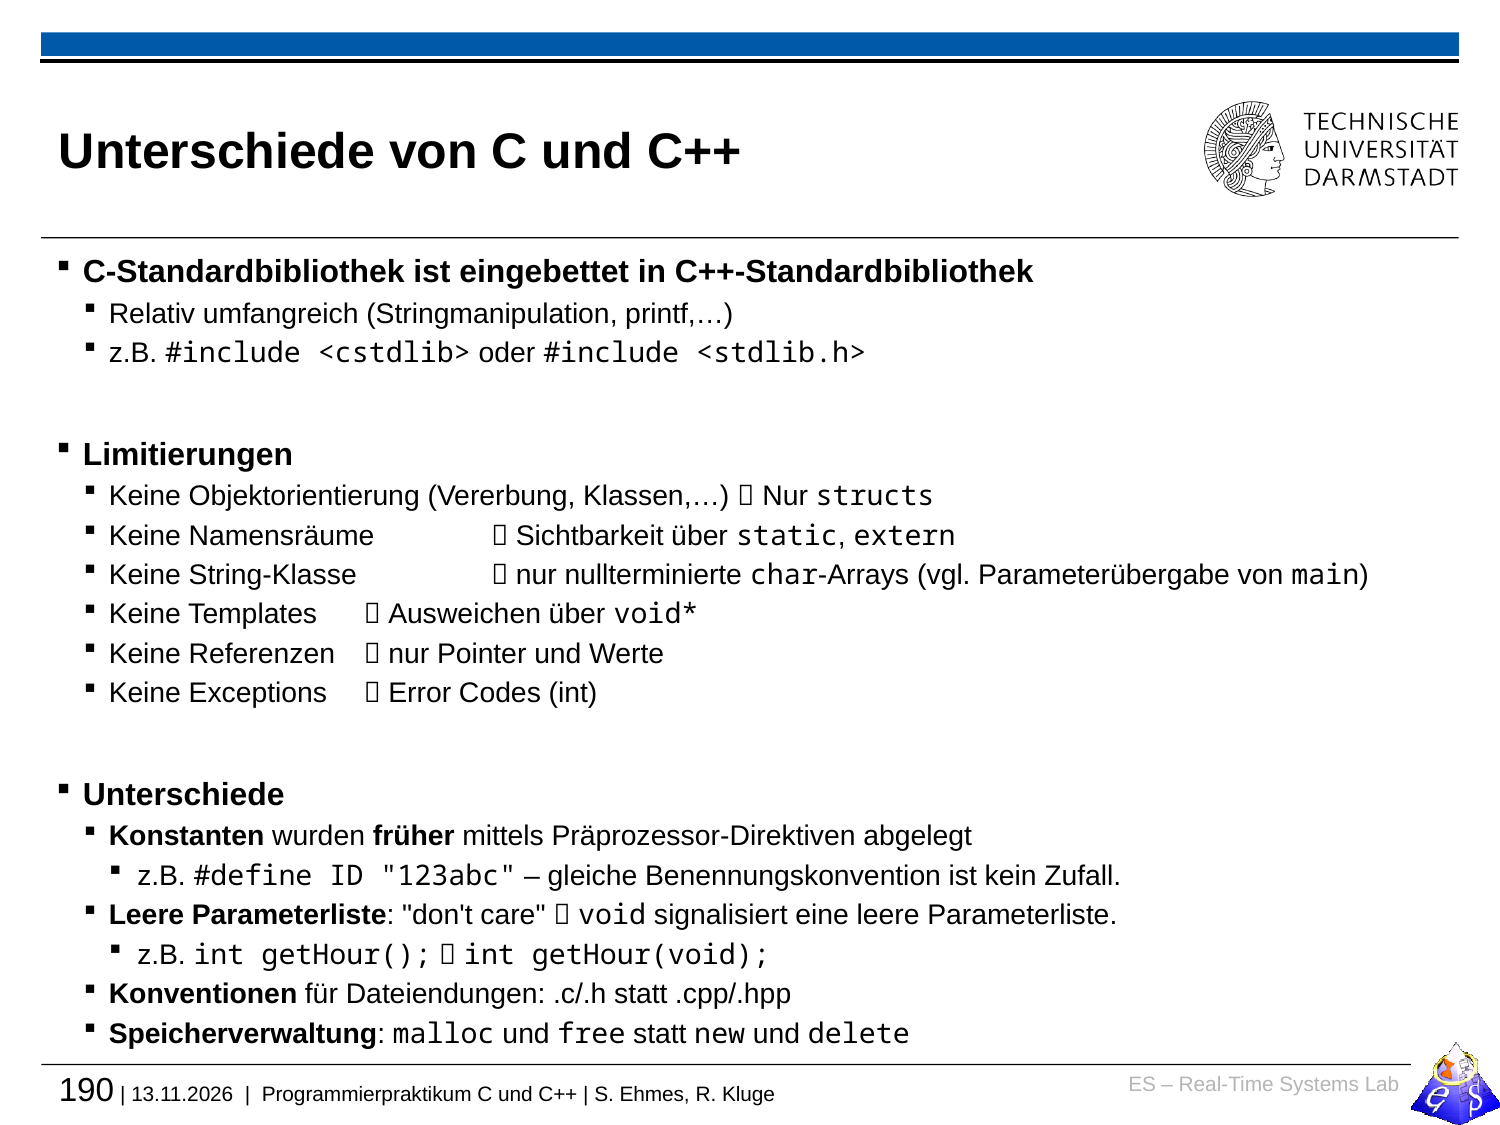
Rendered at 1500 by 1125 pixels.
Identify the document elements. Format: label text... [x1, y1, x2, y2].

title Unterschiede von C und C++ [58, 80, 1187, 218]
picture [1187, 84, 1483, 214]
picture [1411, 1041, 1500, 1125]
list C-Standardbibliothek ist eingebettet in C++-Standardbibliothek Relativ umfangreich (Stringmanipulation, printf,…) z.B. #include <cstdlib> oder #include <stdlib.h> Limitierungen Keine Objektorientierung (Vererbung, Klassen,…)  Nur structs Keine Namensräume  Sichtbarkeit über static, extern Keine String-Klasse  nur nullterminierte char-Arrays (vgl. Parameterübergabe von main) Keine Templates  Ausweichen über void* Keine Referenzen  nur Pointer und Werte Keine Exceptions  Error Codes (int) Unterschiede Konstanten wurden früher mittels Präprozessor-Direktiven abgelegt z.B. #define ID "123abc" – gleiche Benennungskonvention ist kein Zufall. Leere Parameterliste: "don't care"  void signalisiert eine leere Parameterliste. z.B. int getHour();  int getHour(void); Konventionen für Dateiendungen: .c/.h statt .cpp/.hpp Speicherverwaltung: malloc und free statt new und delete [41, 243, 1459, 1059]
